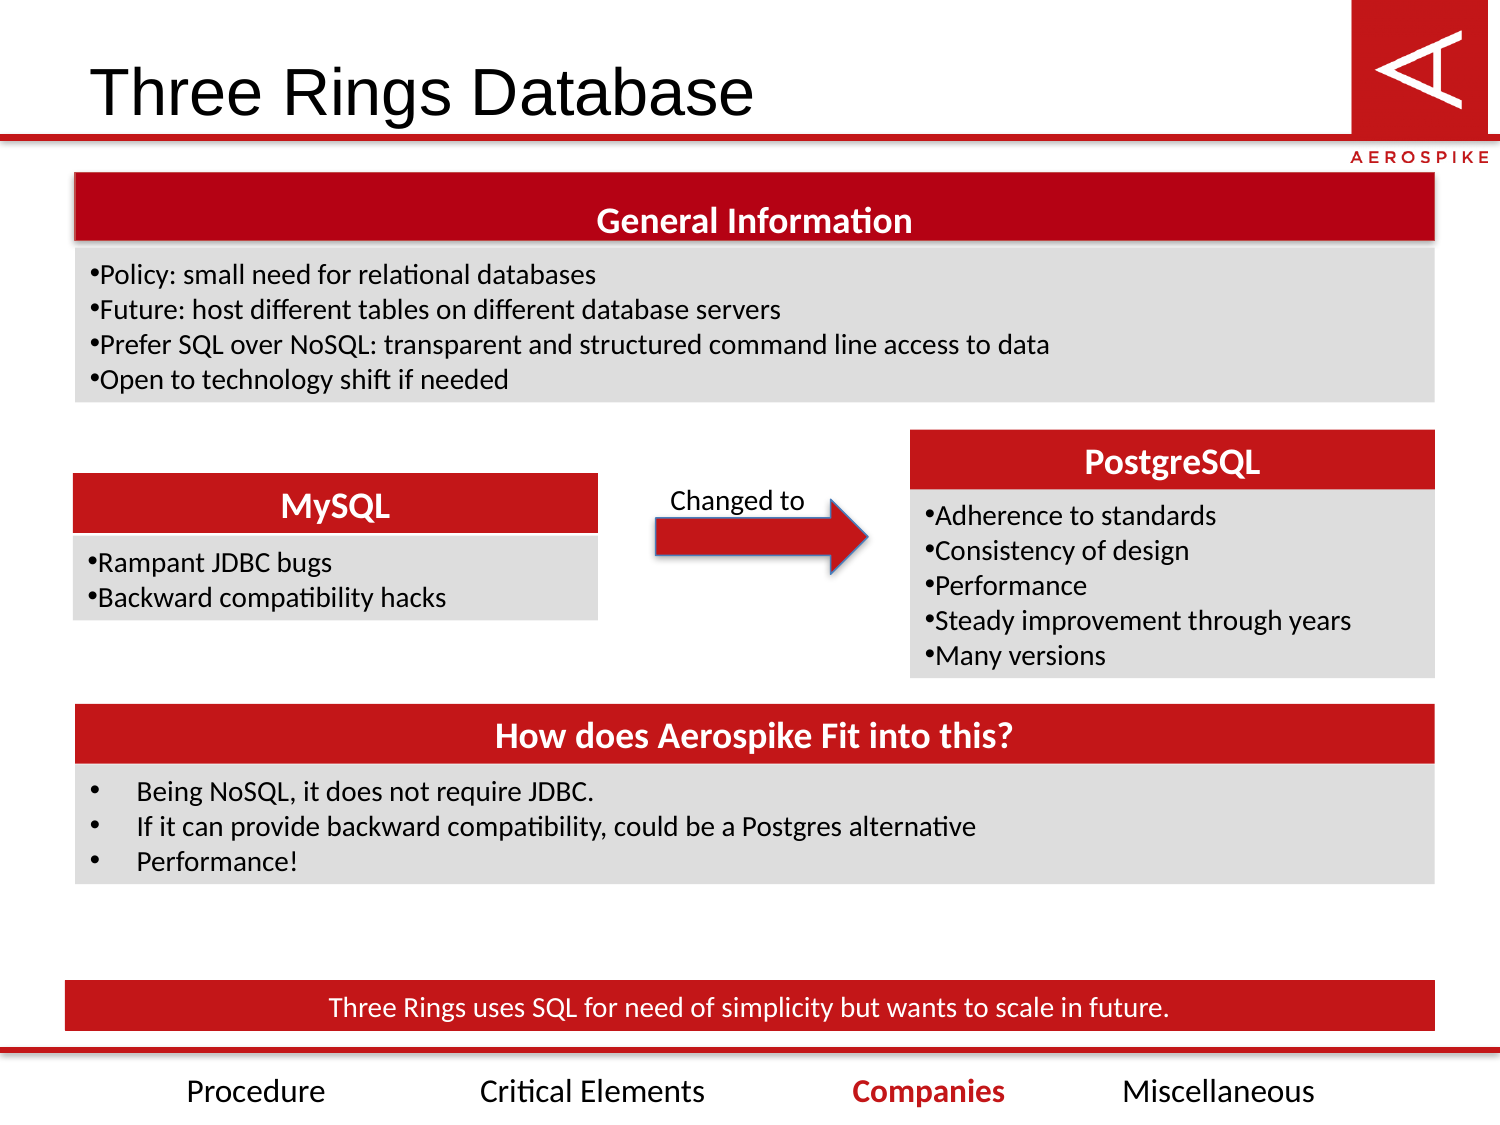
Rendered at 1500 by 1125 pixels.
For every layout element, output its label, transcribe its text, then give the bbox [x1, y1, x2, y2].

text_box Three Rings uses SQL for need of simplicity but wants to scale in future. [64, 980, 1435, 1031]
text_box Miscellaneous [1090, 1062, 1347, 1117]
text_box Critical Elements [417, 1062, 768, 1117]
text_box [72, 472, 599, 622]
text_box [74, 703, 1435, 922]
text_box Changed to [655, 474, 856, 524]
text_box Procedure [149, 1062, 363, 1117]
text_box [909, 429, 1436, 681]
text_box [74, 172, 1435, 405]
text_box Three Rings Database [74, 41, 1113, 136]
text_box Companies [822, 1062, 1036, 1117]
text_box [654, 517, 869, 575]
picture [1349, 0, 1488, 163]
